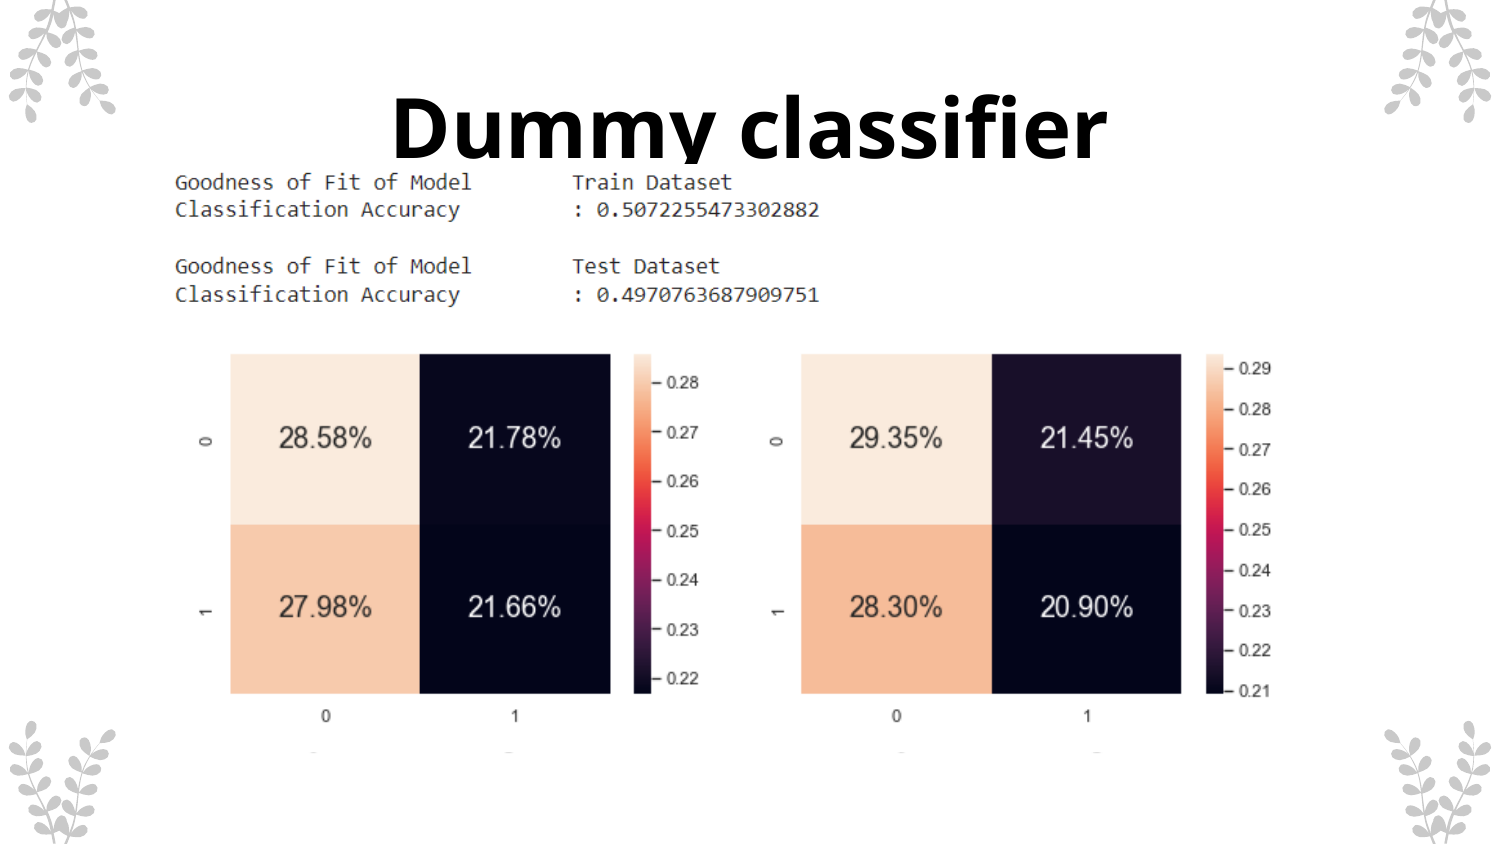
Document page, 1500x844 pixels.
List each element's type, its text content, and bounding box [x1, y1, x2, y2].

picture [161, 164, 1339, 783]
title Dummy classifier [364, 44, 1136, 139]
